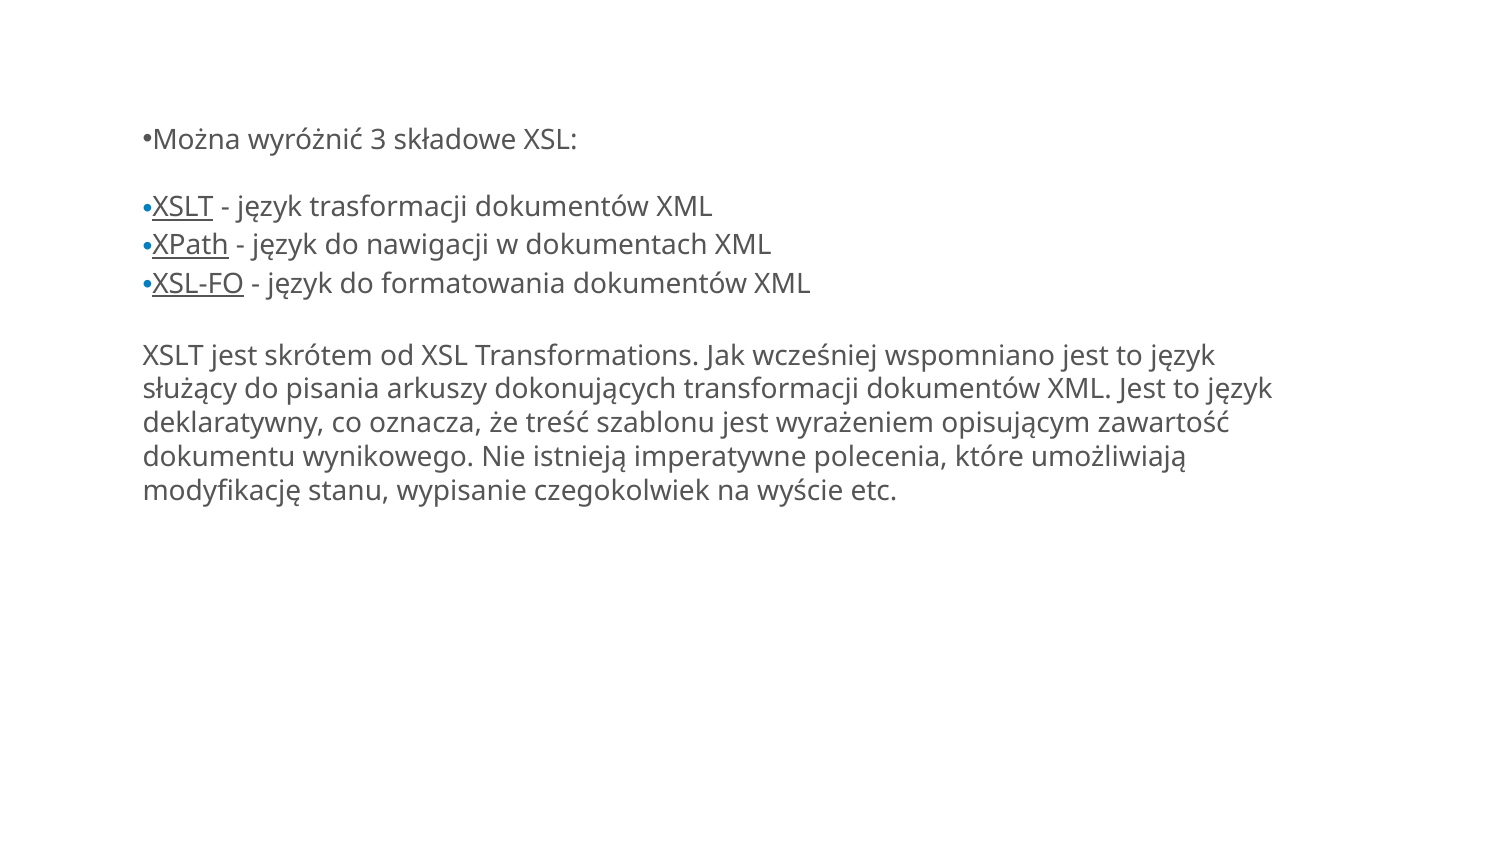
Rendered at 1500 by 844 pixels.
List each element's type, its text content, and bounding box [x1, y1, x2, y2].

text_box Można wyróżnić 3 składowe XSL: XSLT - język trasformacji dokumentów XML XPath - język do nawigacji w dokumentach XML XSL-FO - język do formatowania dokumentów XML XSLT jest skrótem od XSL Transformations. Jak wcześniej wspomniano jest to język służący do pisania arkuszy dokonujących transformacji dokumentów XML. Jest to język deklaratywny, co oznacza, że treść szablonu jest wyrażeniem opisującym zawartość dokumentu wynikowego. Nie istnieją imperatywne polecenia, które umożliwiają modyfikację stanu, wypisanie czegokolwiek na wyście etc. [127, 113, 1290, 513]
